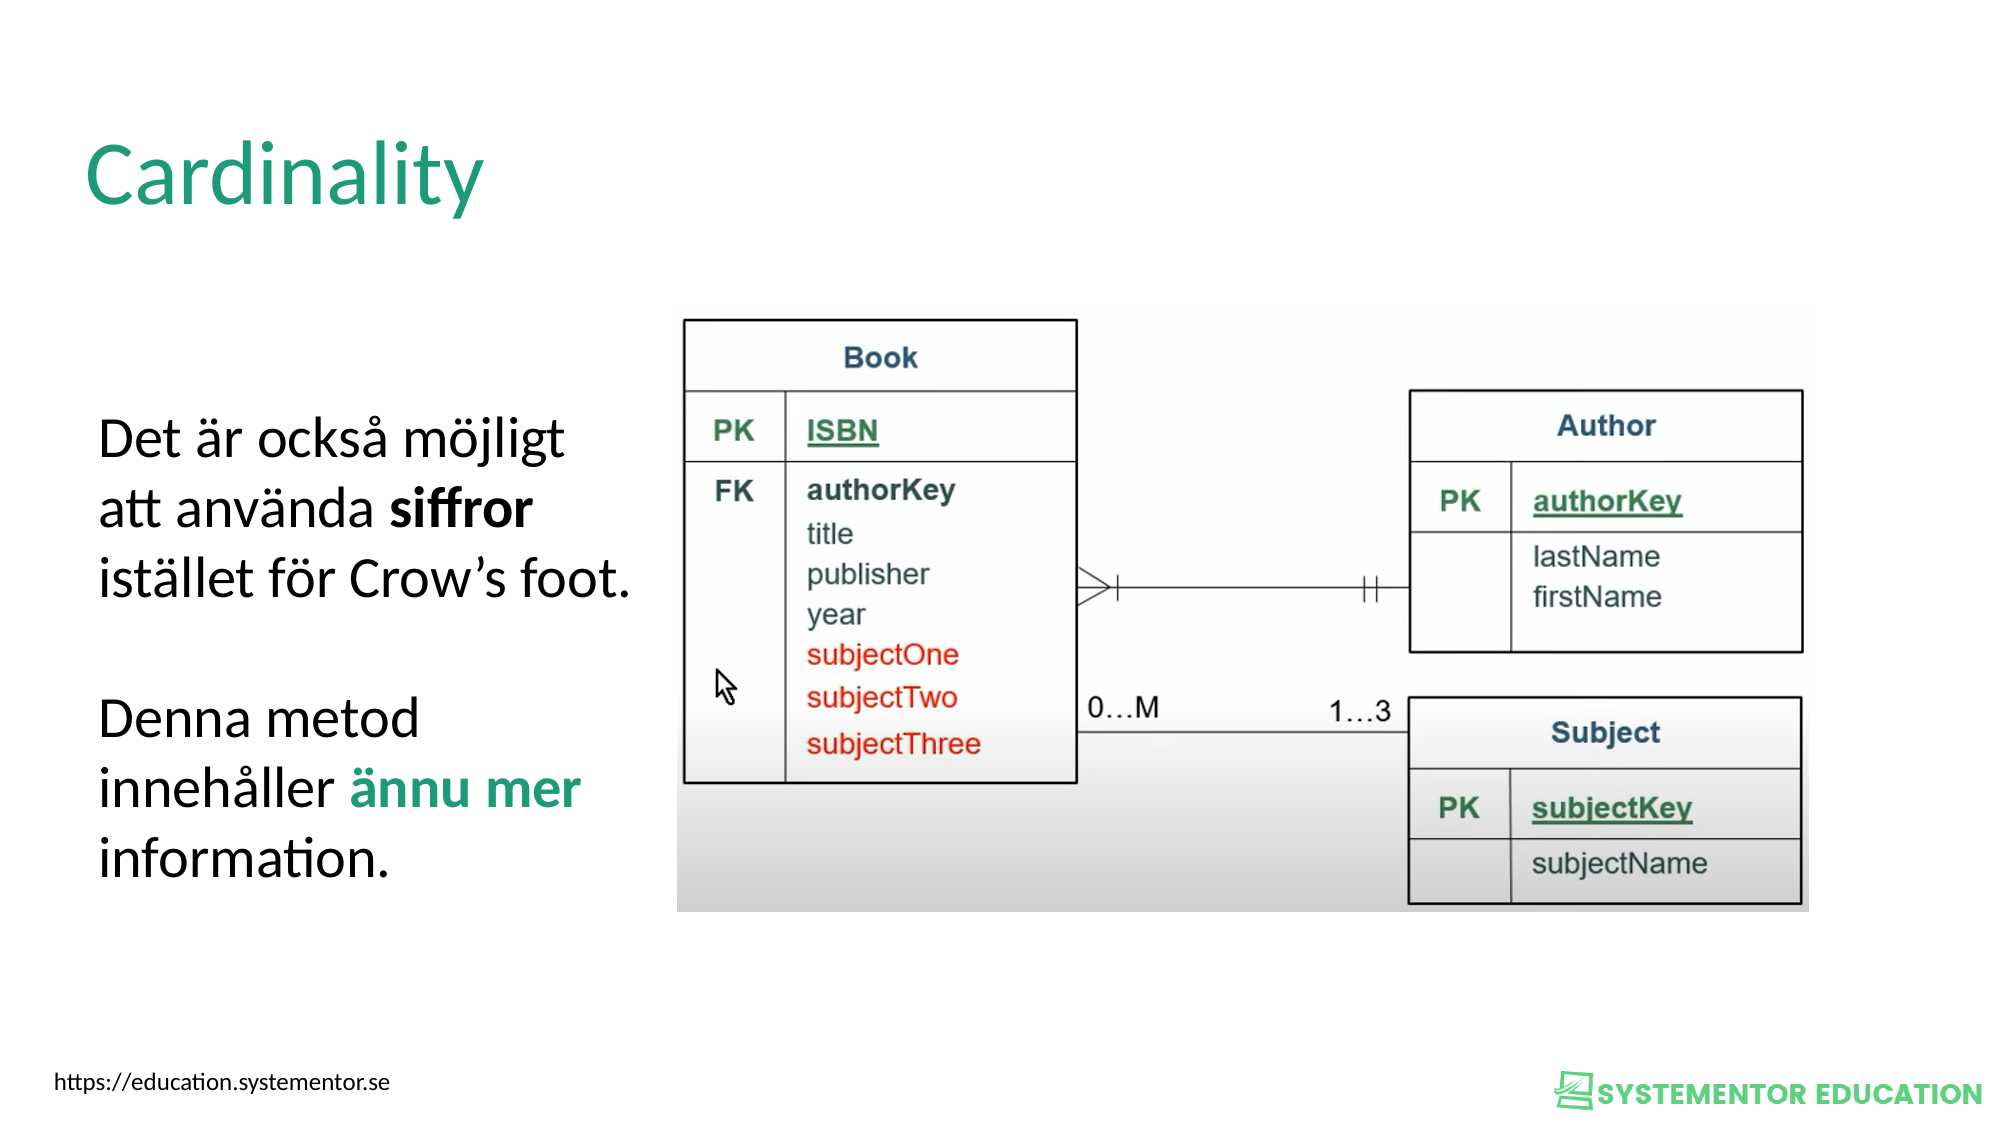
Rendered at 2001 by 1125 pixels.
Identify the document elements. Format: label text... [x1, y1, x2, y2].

text_box https://education.systementor.se [38, 1058, 625, 1104]
picture [1545, 1057, 1996, 1125]
text_box Det är också möjligt att använda siffror istället för Crow’s foot. Denna metod innehåller ännu mer information. [83, 391, 651, 897]
text_box Cardinality [83, 110, 1509, 298]
picture [677, 311, 1809, 912]
